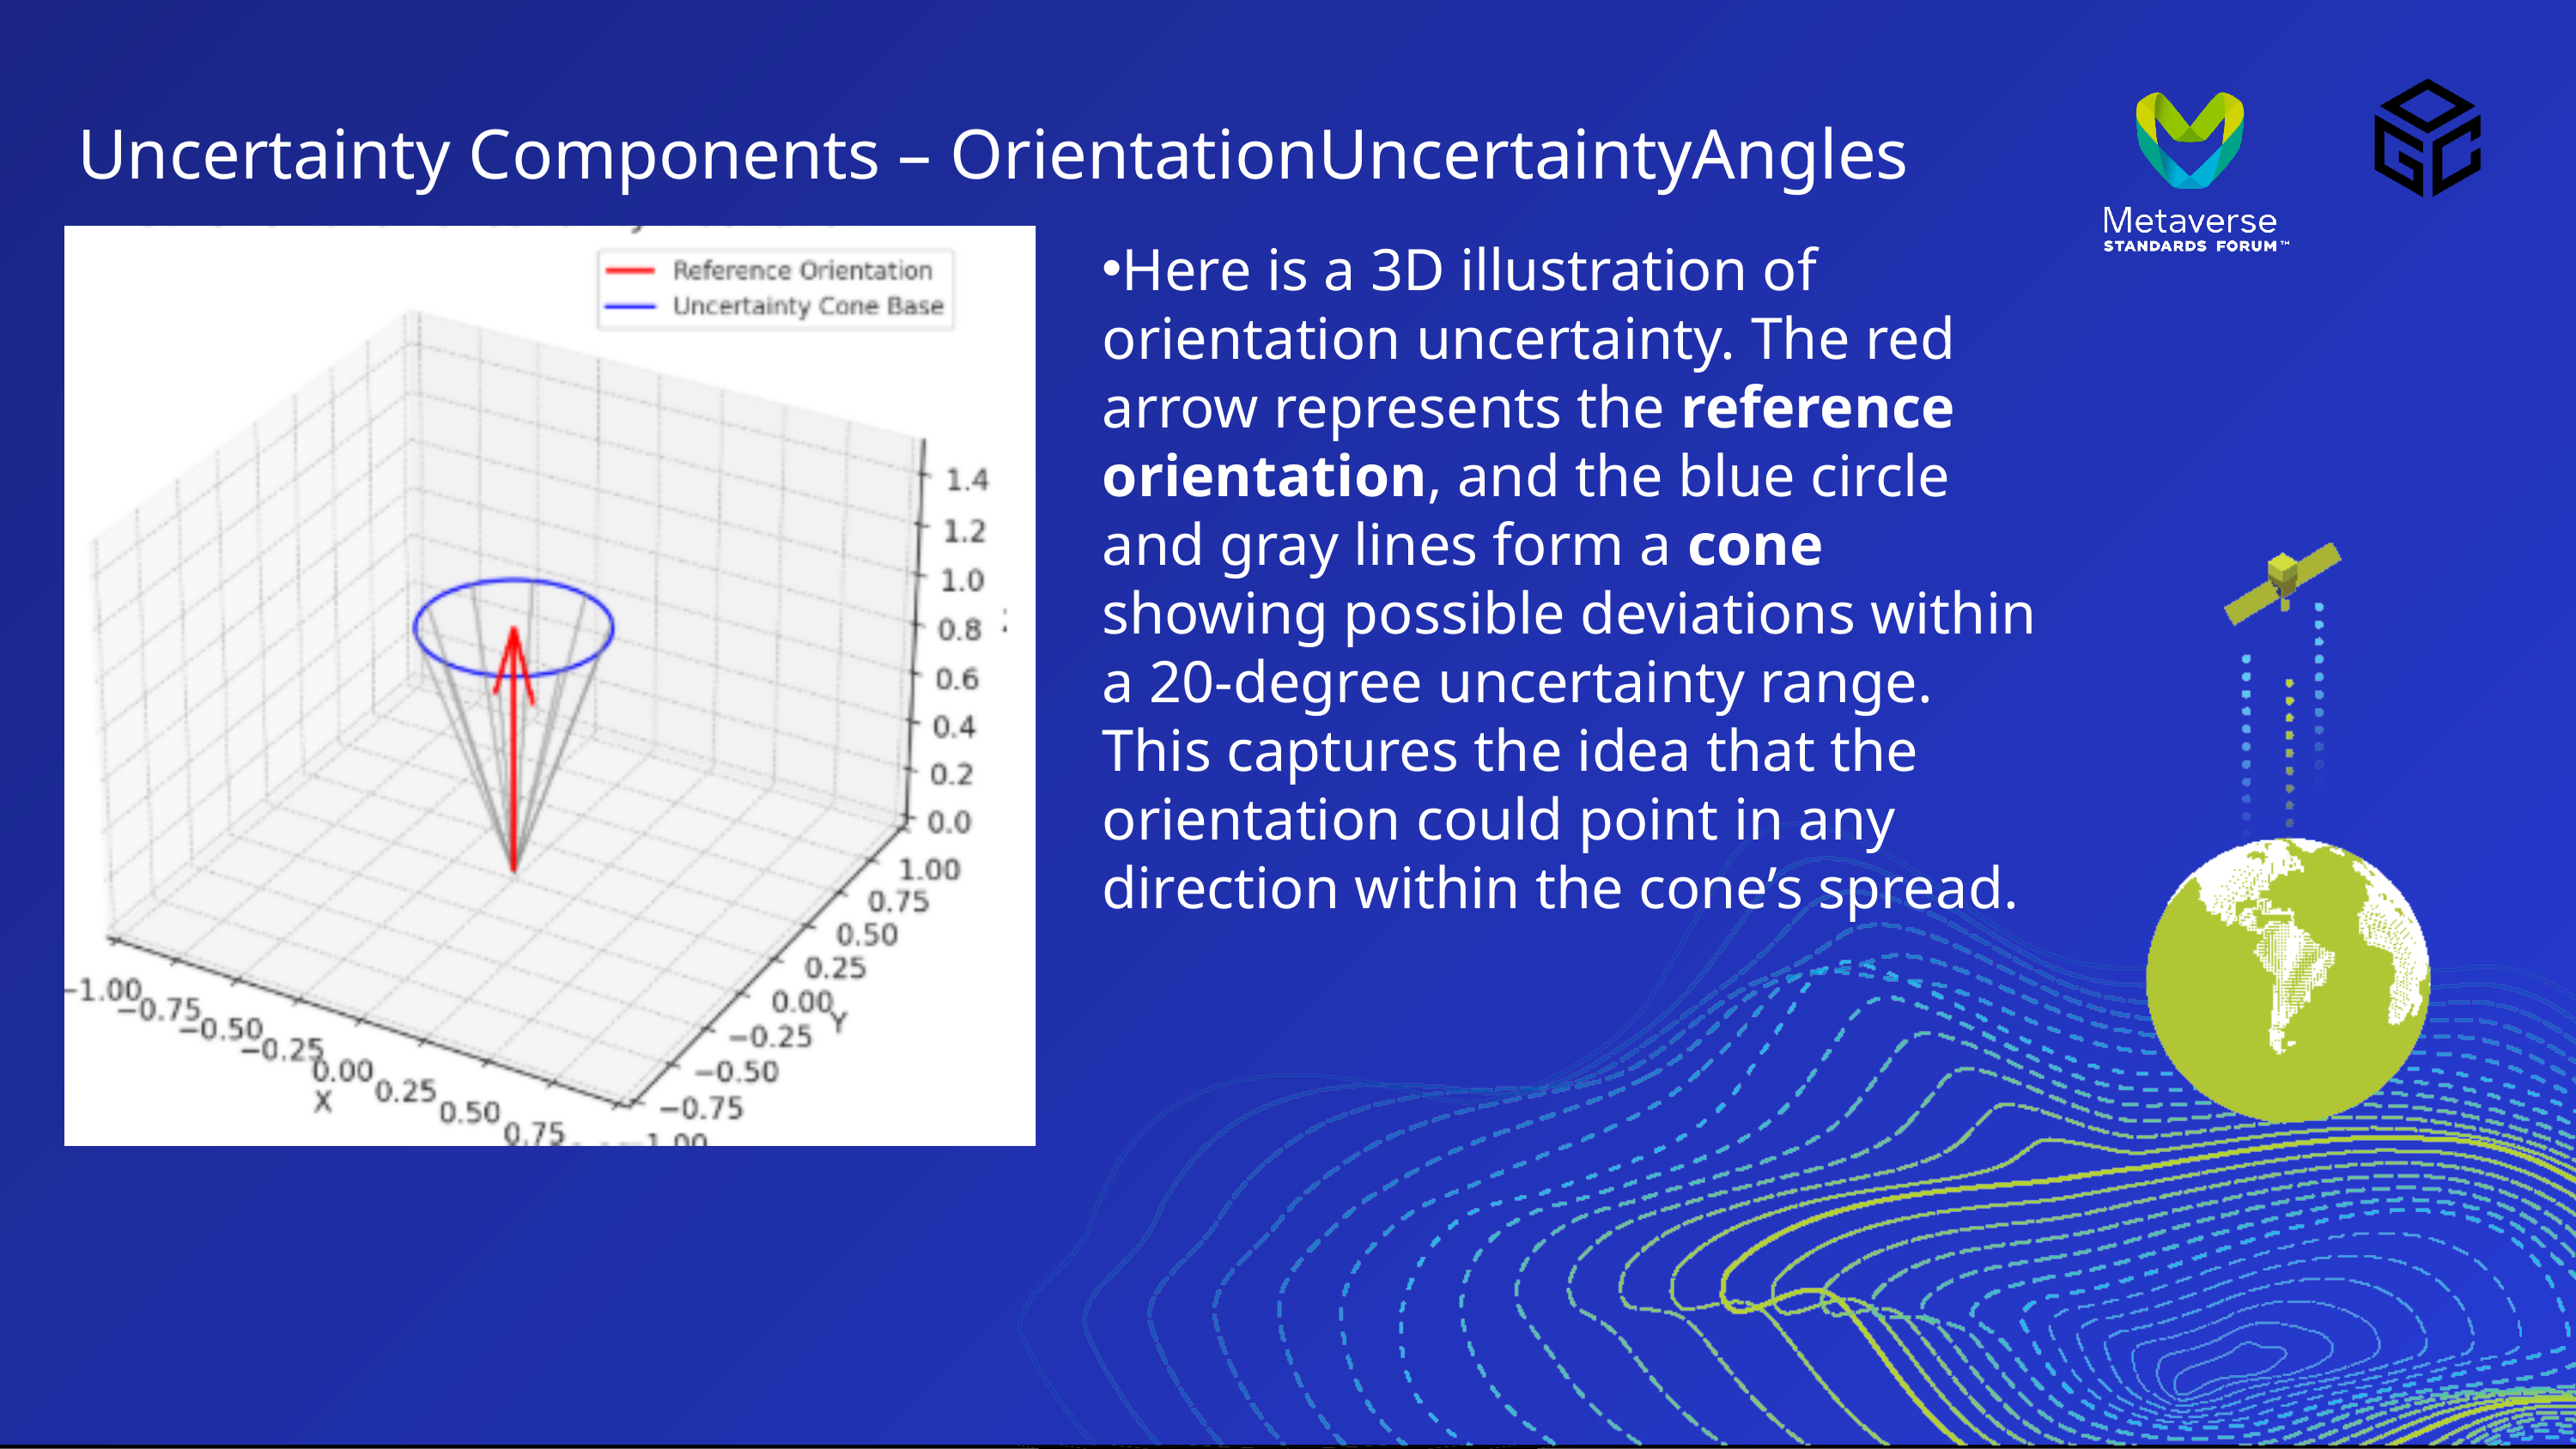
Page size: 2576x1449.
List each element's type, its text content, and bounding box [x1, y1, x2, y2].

title Uncertainty Components – OrientationUncertaintyAngles [64, 39, 2061, 200]
list Here is a 3D illustration of orientation uncertainty. The red arrow represents the reference orientation, and the blue circle and gray lines form a cone showing possible deviations within a 20-degree uncertainty range. This captures the idea that the orientation could point in any direction within the cone’s spread. [1089, 226, 2061, 1146]
picture [2358, 68, 2501, 210]
picture [64, 226, 2576, 1449]
picture [2082, 76, 2297, 270]
